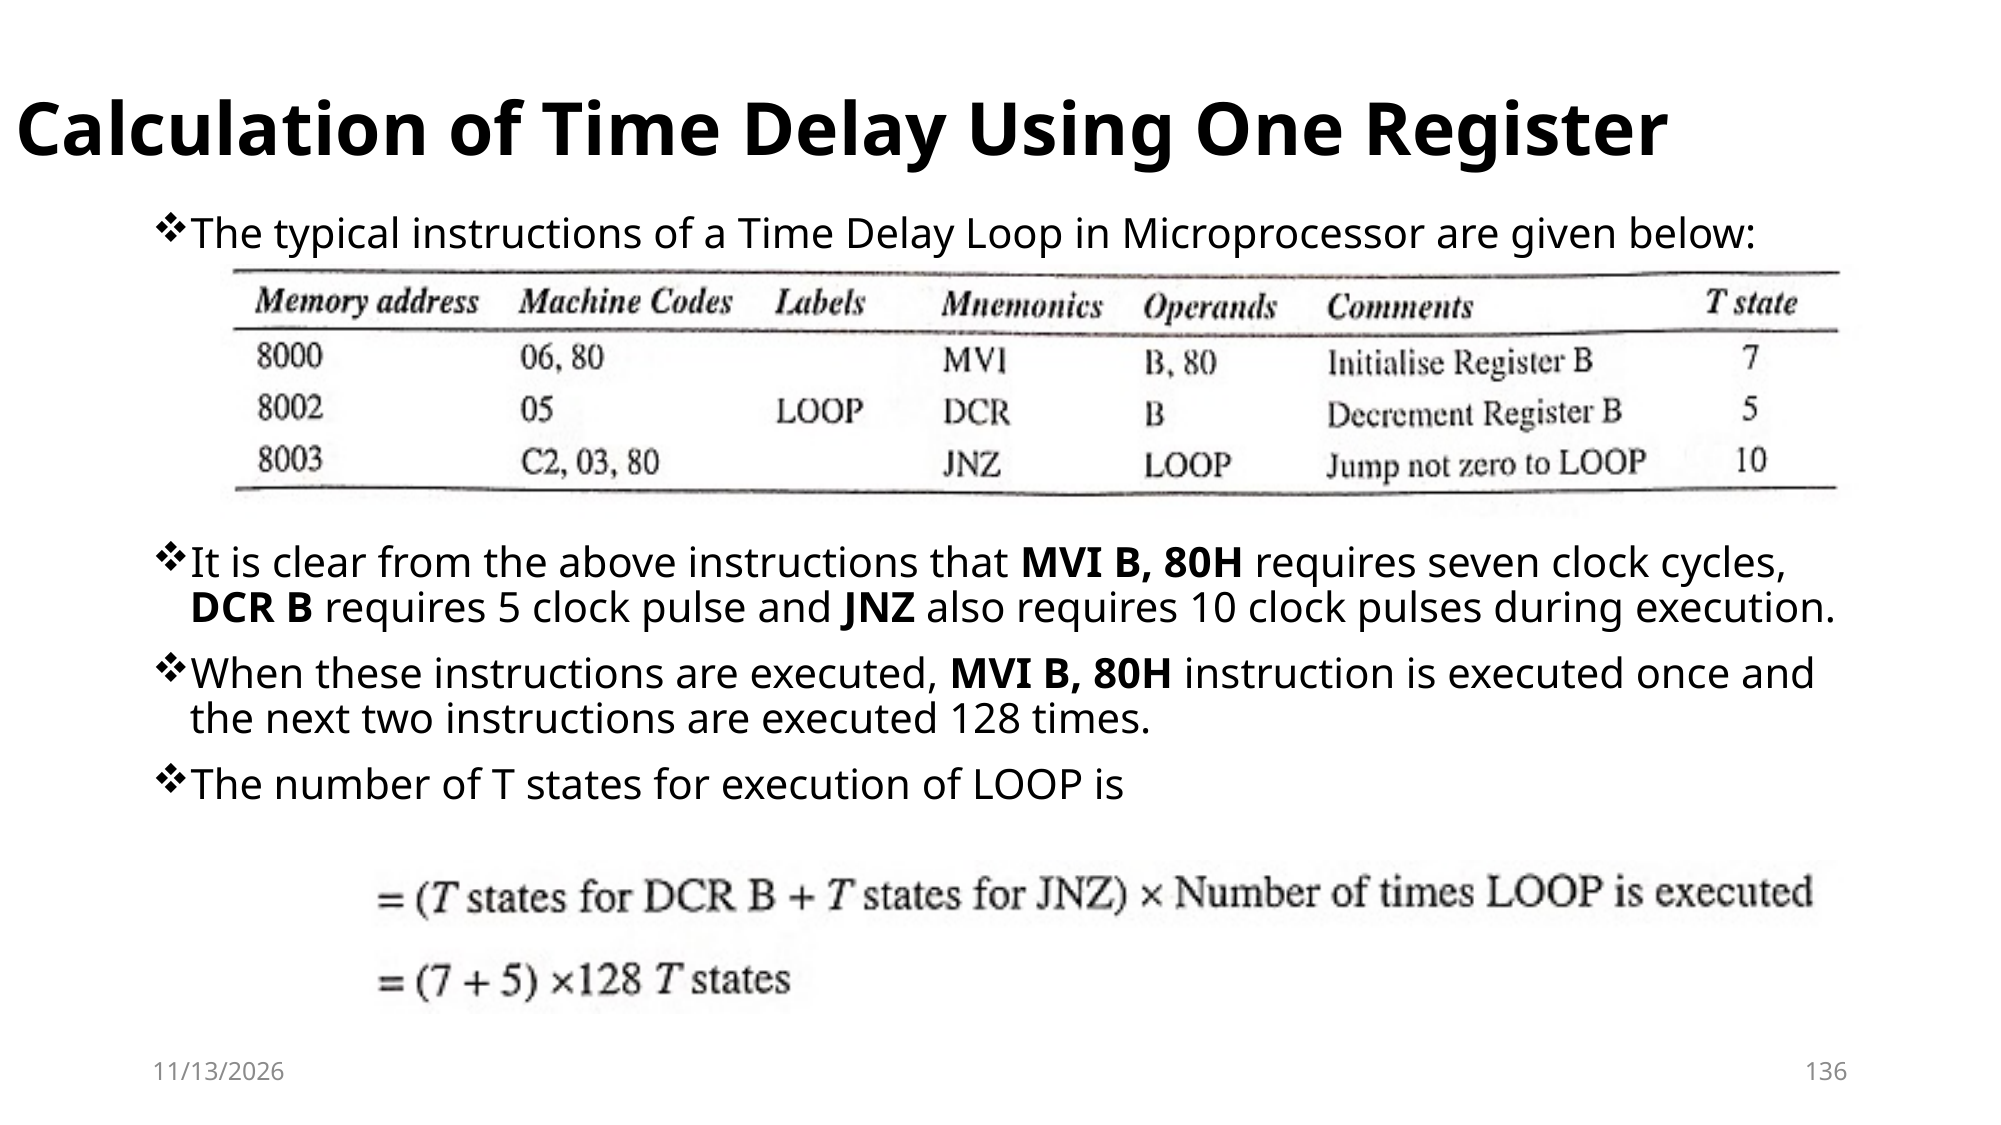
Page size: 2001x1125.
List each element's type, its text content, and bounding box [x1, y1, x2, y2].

picture [220, 264, 1863, 519]
list The typical instructions of a Time Delay Loop in Microprocessor are given below: It is clear from the above instructions that MVI B, 80H requires seven clock cycles, DCR B requires 5 clock pulse and JNZ also requires 10 clock pulses during execution. When these instructions are executed, MVI B, 80H instruction is executed once and the next two instructions are executed 128 times. The number of T states for execution of LOOP is [137, 204, 1863, 1014]
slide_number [137, 1042, 588, 1103]
picture [332, 860, 1863, 1014]
title Calculation of Time Delay Using One Register [0, 59, 2000, 205]
slide_number 136 [1412, 1042, 1863, 1103]
